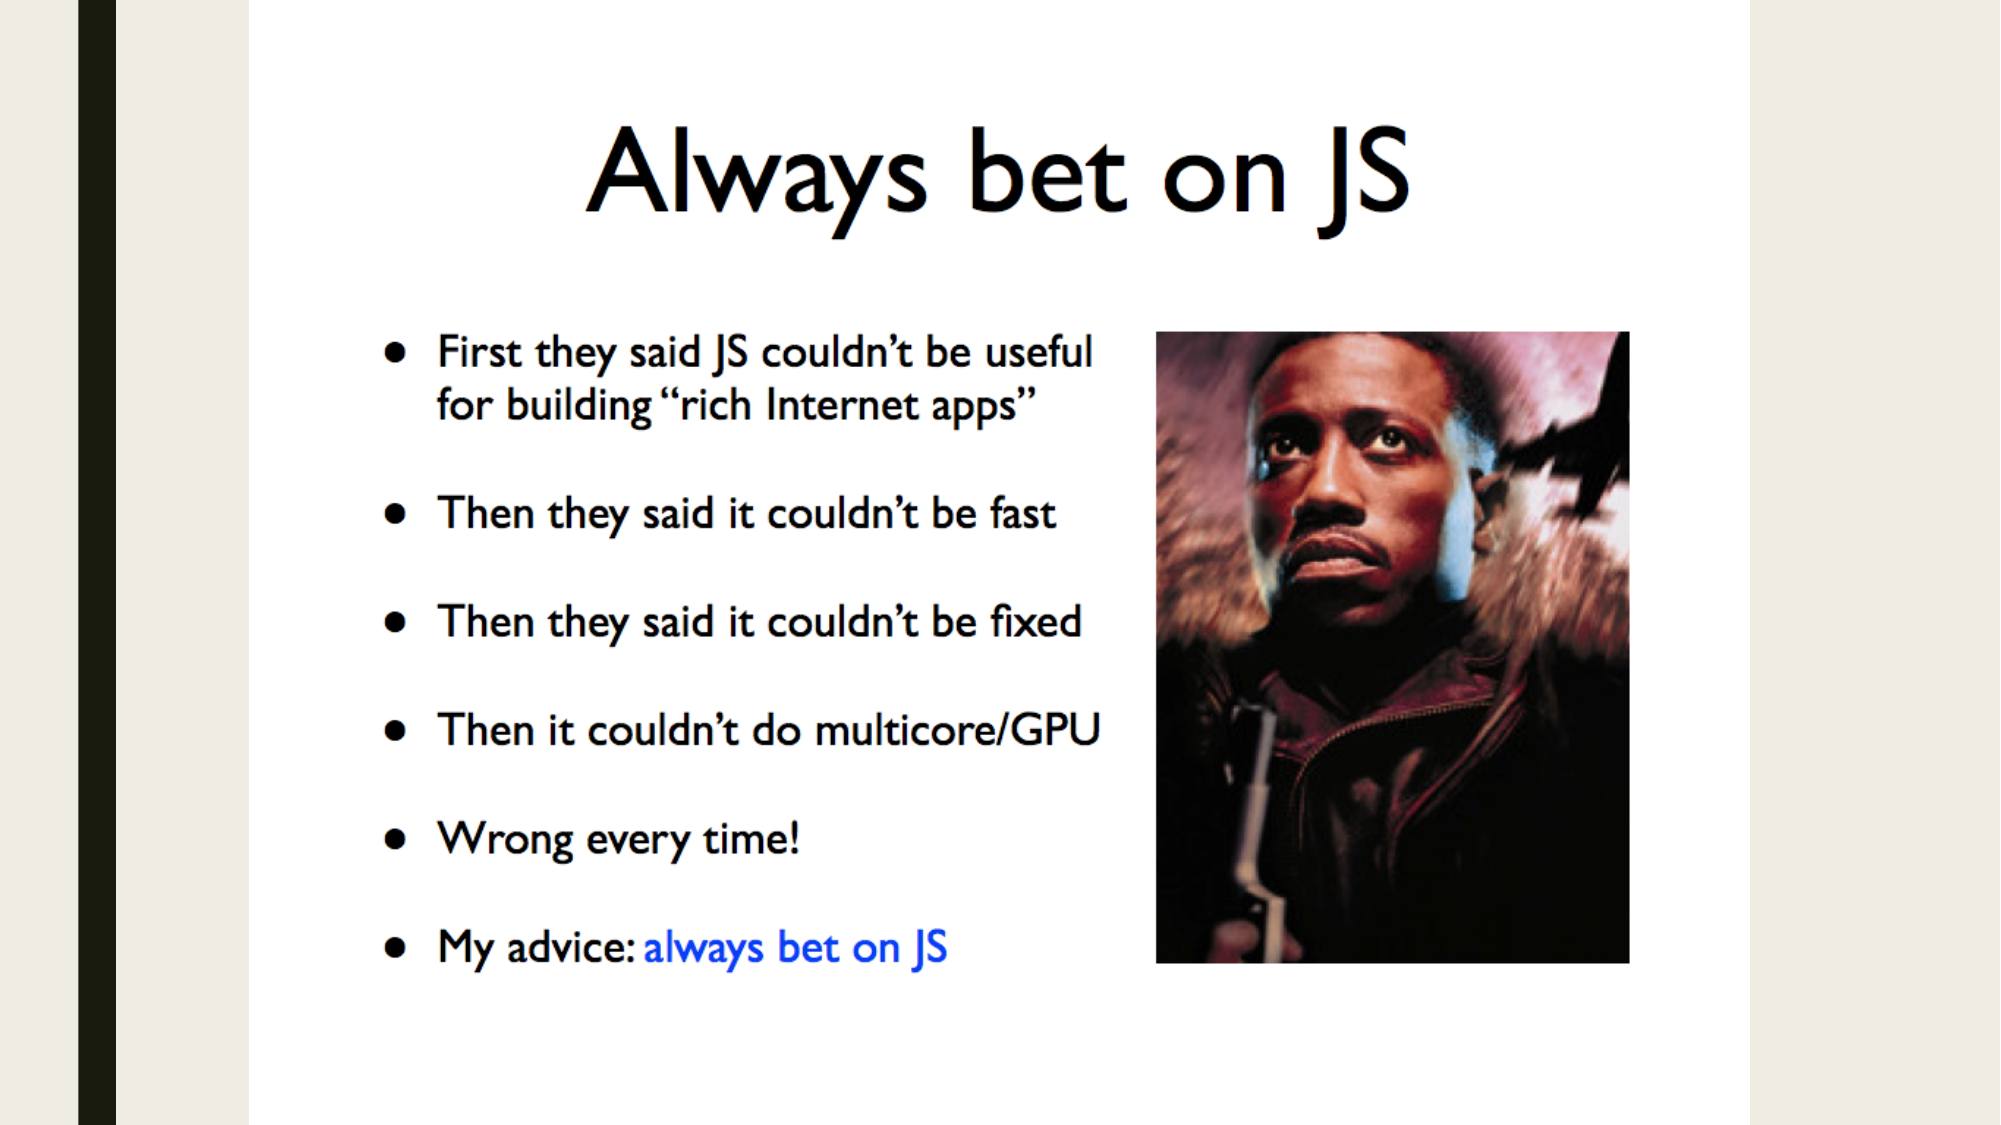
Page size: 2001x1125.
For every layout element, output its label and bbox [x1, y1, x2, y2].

picture [249, 0, 1750, 1125]
